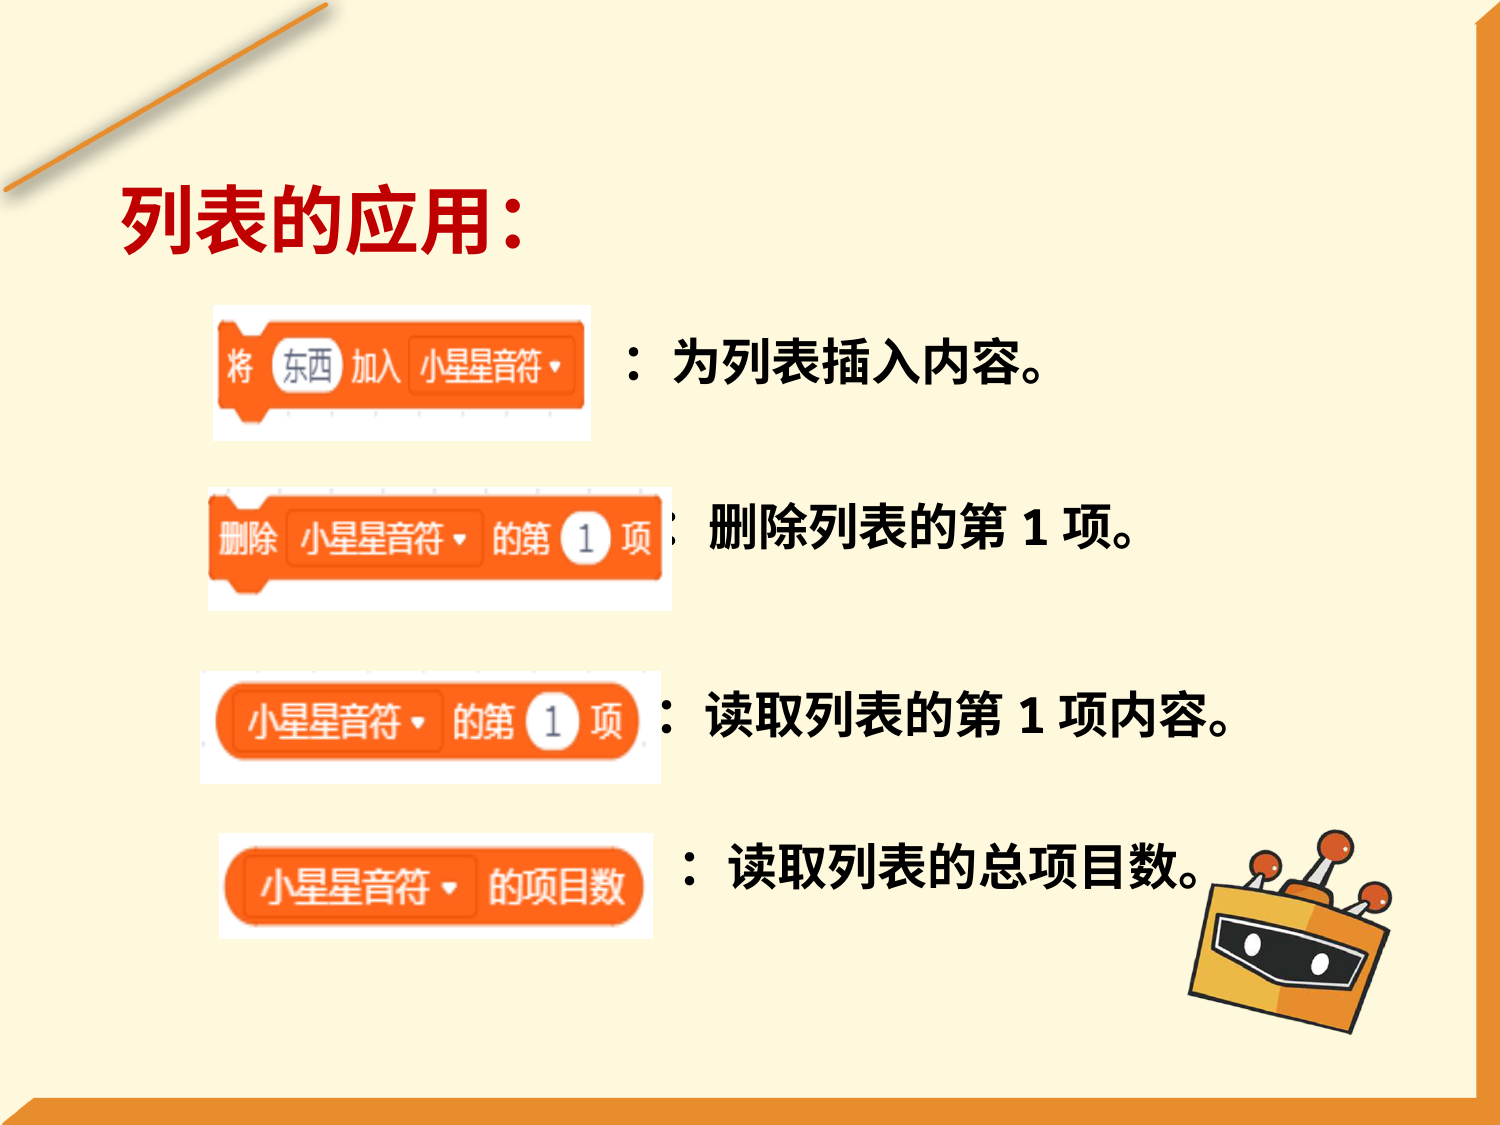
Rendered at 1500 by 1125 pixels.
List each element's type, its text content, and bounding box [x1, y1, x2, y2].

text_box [219, 828, 1248, 939]
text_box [208, 487, 1167, 611]
text_box 列表的应用： [104, 121, 585, 272]
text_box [212, 305, 1091, 441]
picture [0, 0, 1500, 1125]
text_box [200, 671, 1264, 784]
